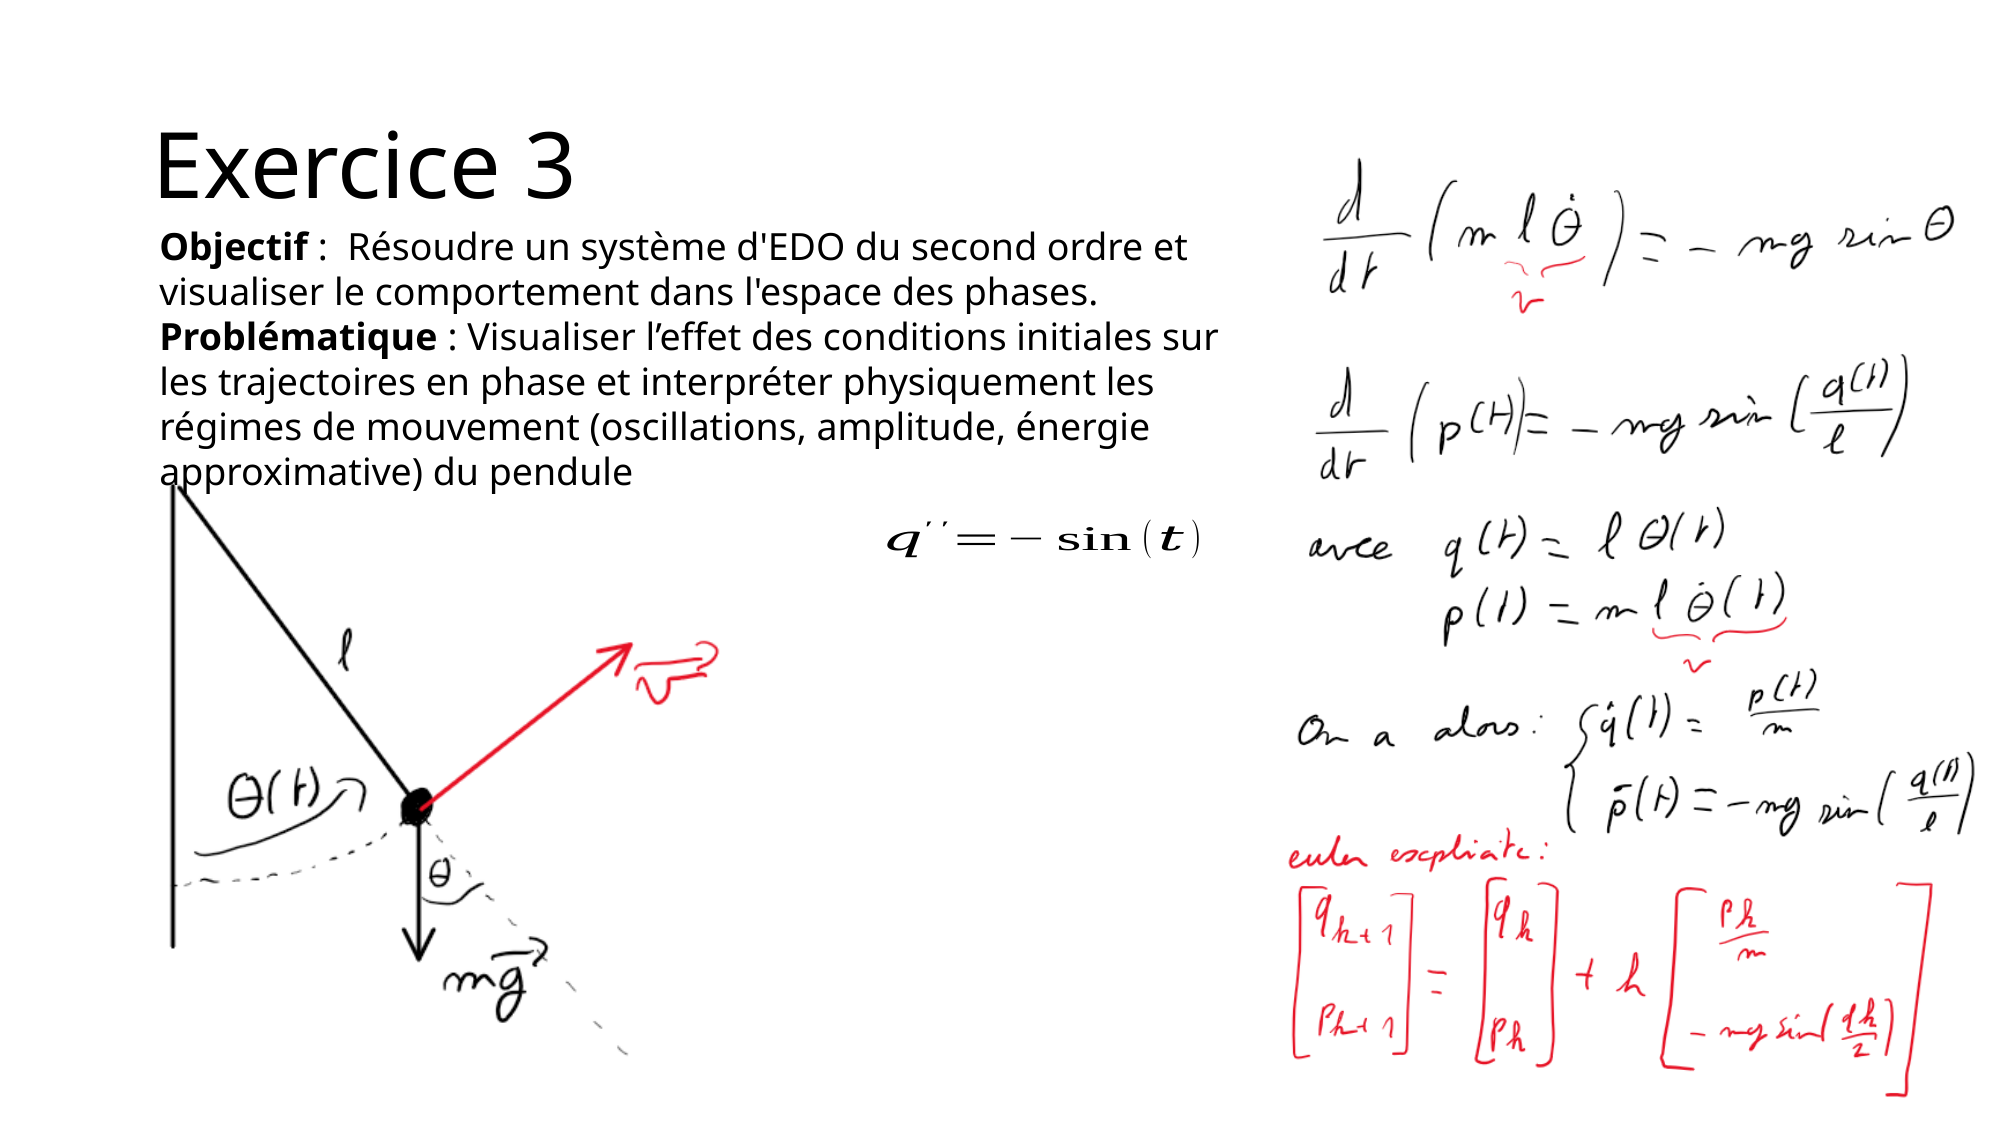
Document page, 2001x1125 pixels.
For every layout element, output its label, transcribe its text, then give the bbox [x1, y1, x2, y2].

text_box Objectif : Résoudre un système d'EDO du second ordre et visualiser le comportement dans l'espace des phases. Problématique : Visualiser l’effet des conditions initiales sur les trajectoires en phase et interpréter physiquement les régimes de mouvement (oscillations, amplitude, énergie approximative) du pendule [144, 215, 1277, 501]
picture [1277, 136, 2000, 1122]
title Exercice 3 [137, 59, 1863, 278]
picture [111, 431, 789, 1125]
